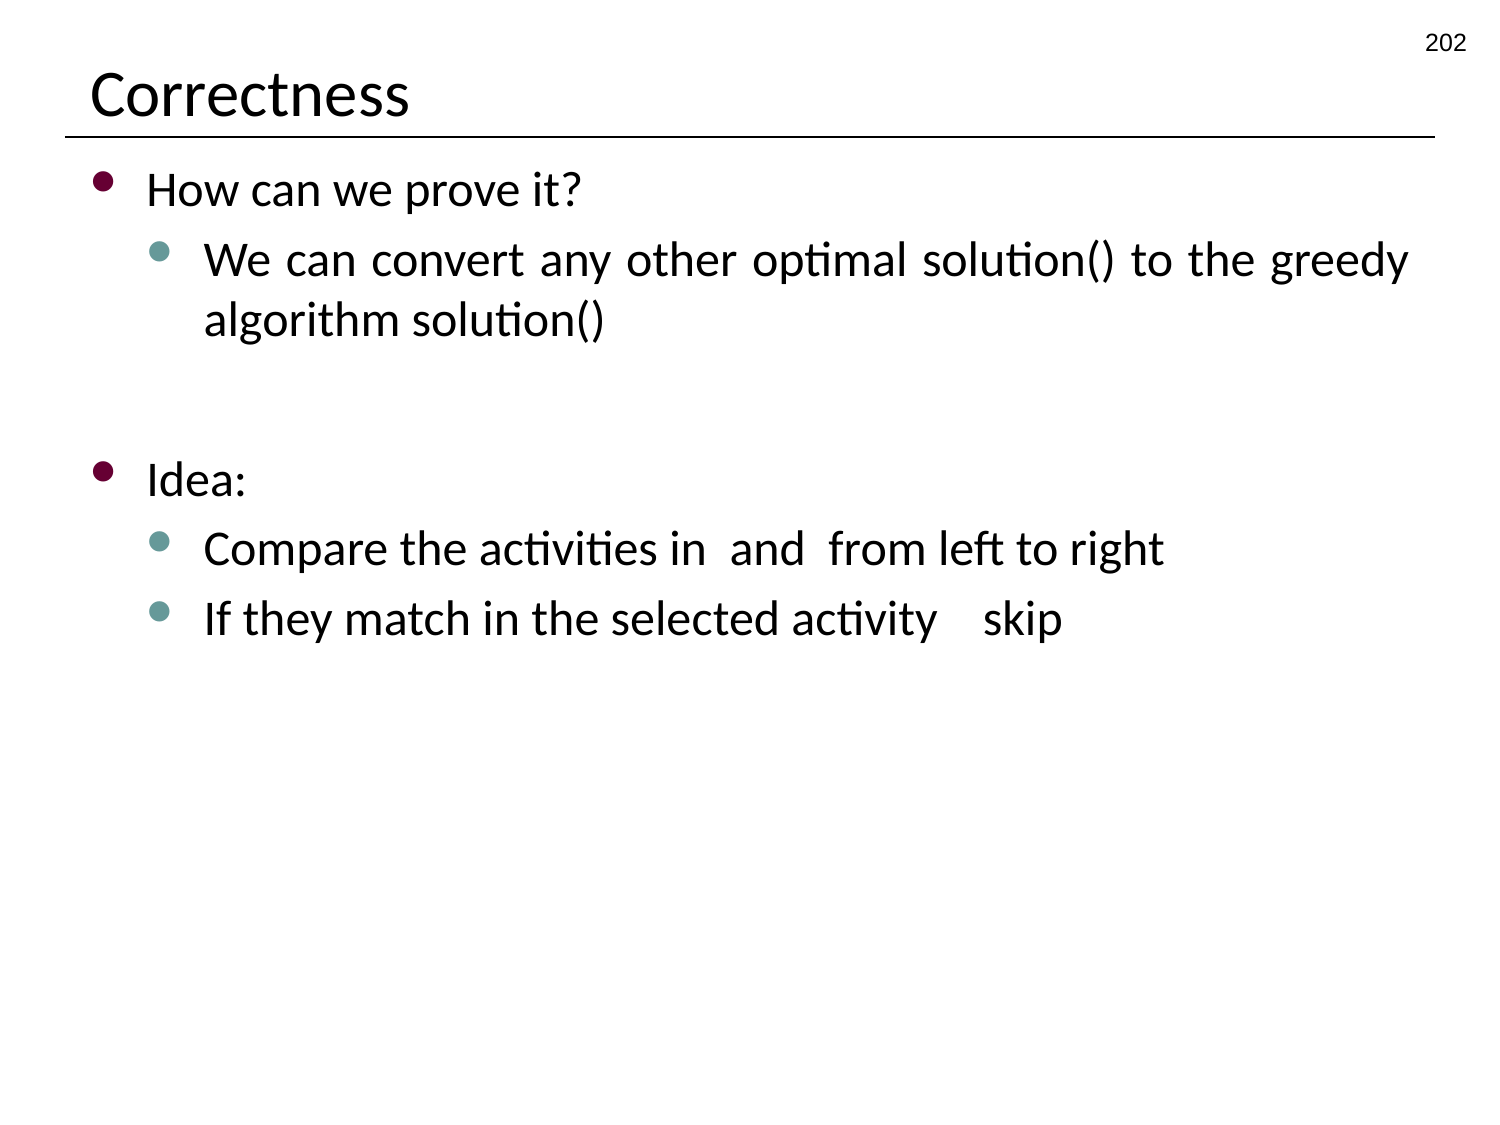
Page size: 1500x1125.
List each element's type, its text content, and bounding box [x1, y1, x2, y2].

slide_number 202 [1131, 18, 1483, 62]
title Correctness [75, 20, 1425, 138]
